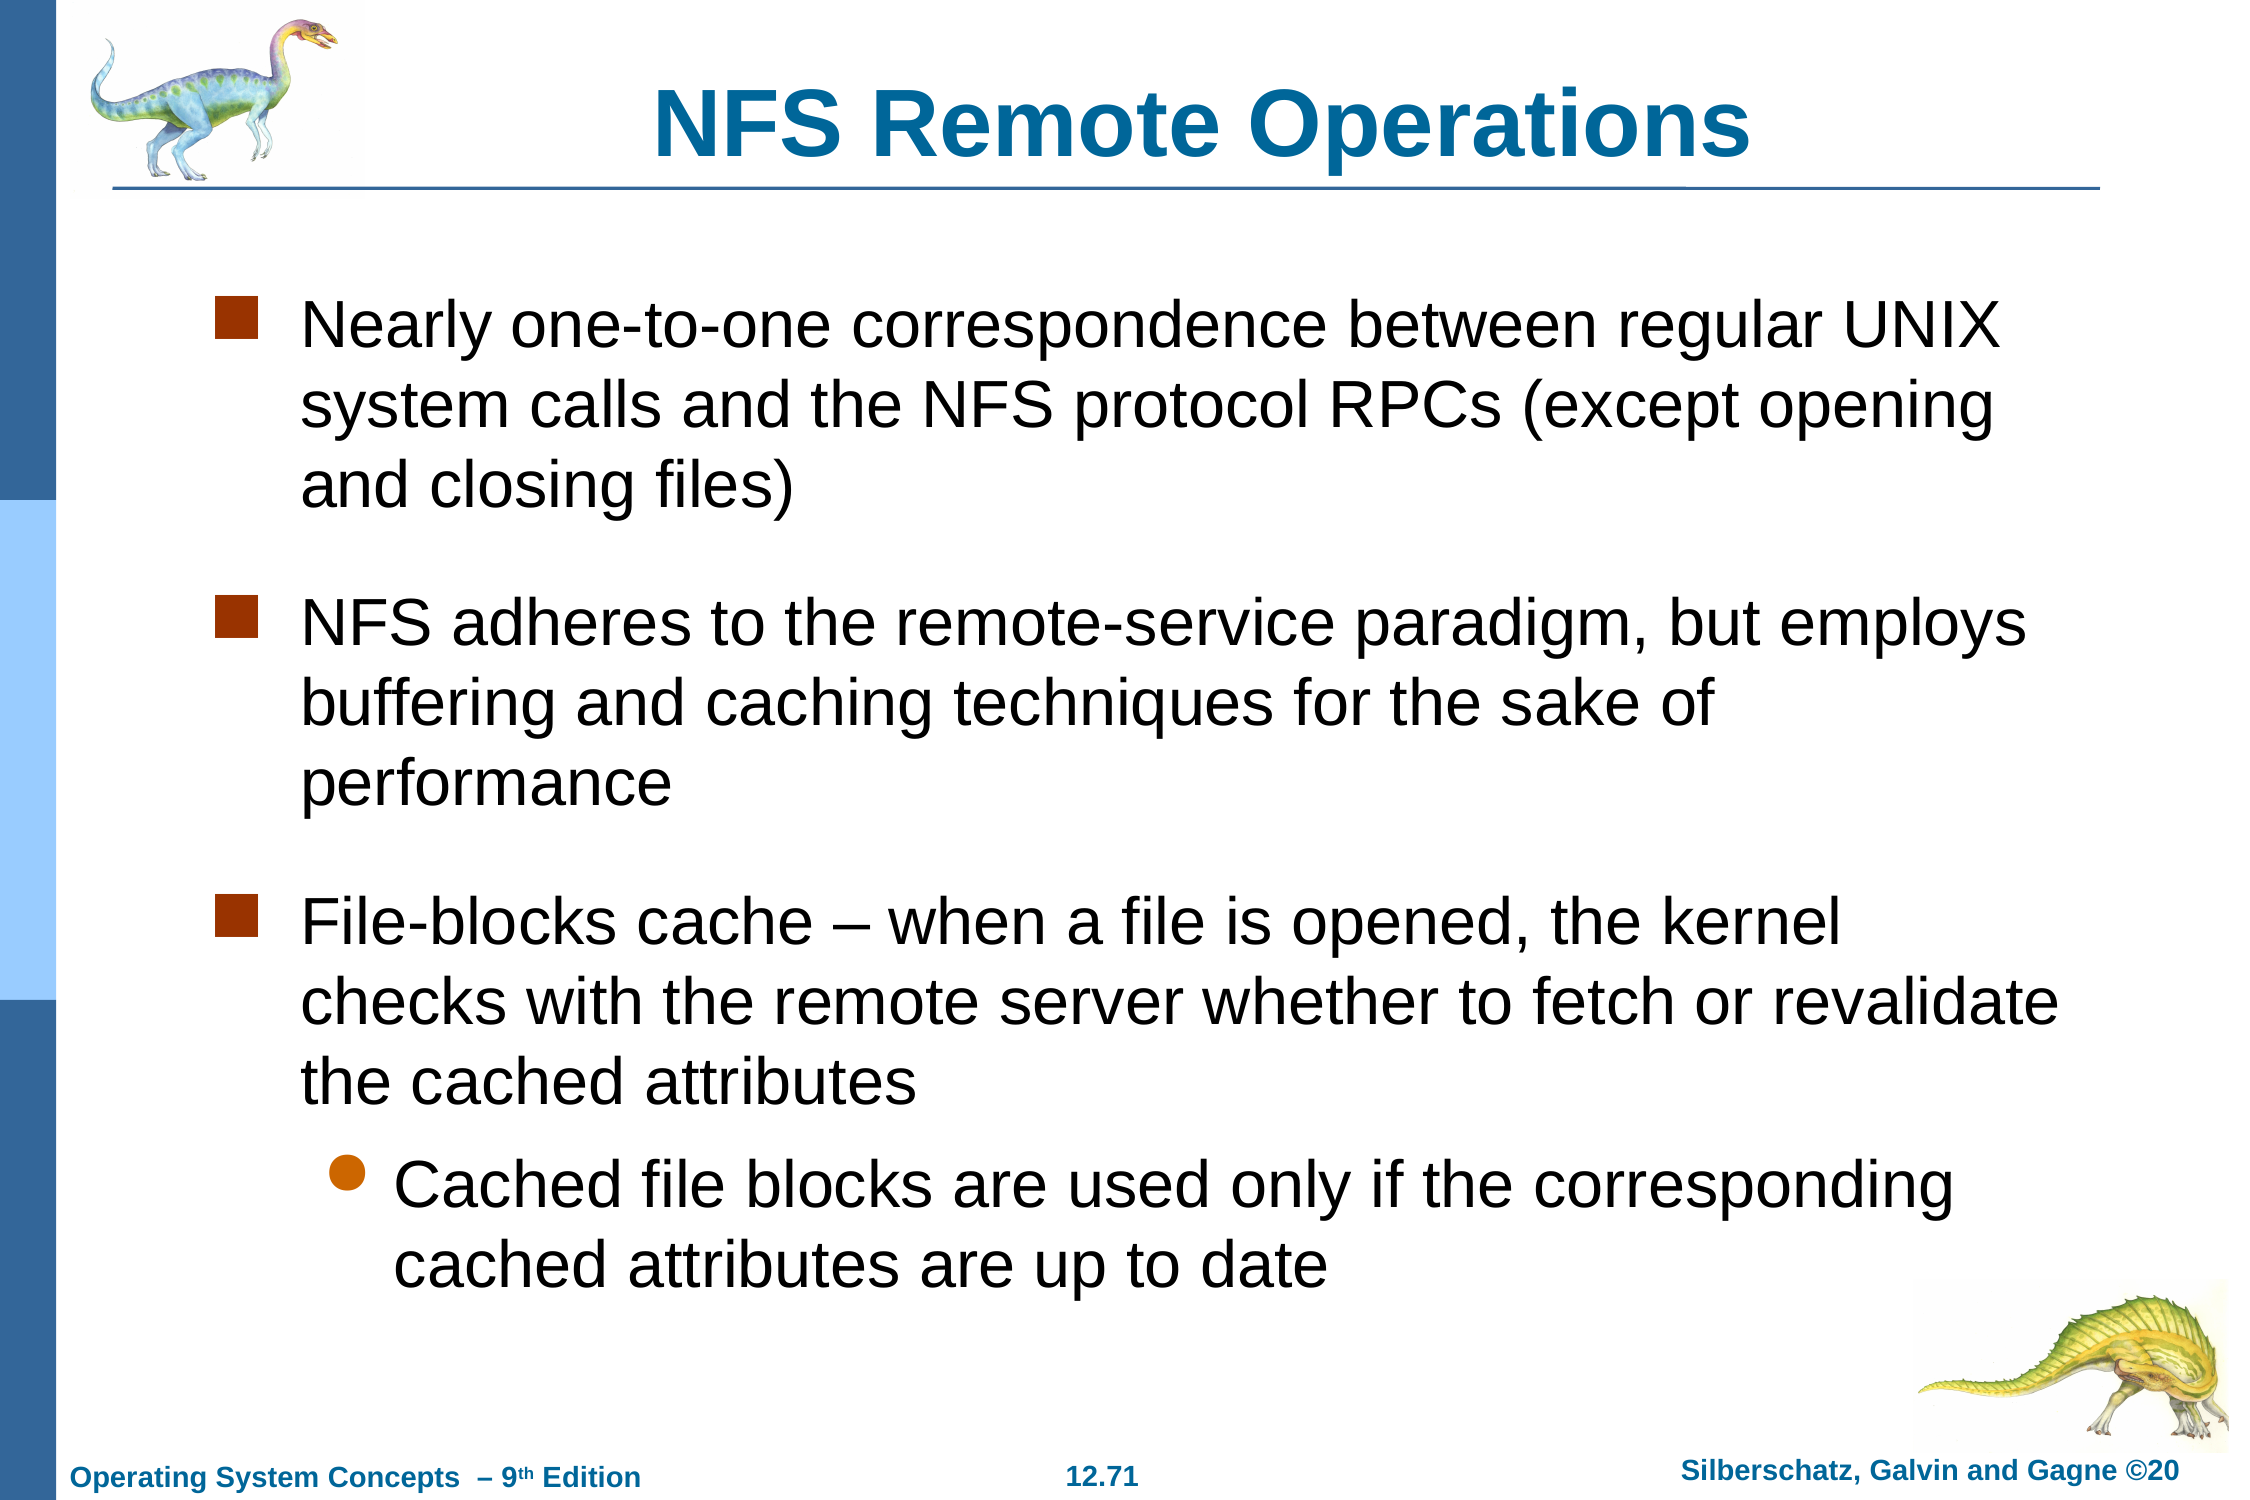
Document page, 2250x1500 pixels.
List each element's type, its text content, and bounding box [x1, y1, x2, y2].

picture [70, 0, 365, 199]
picture [1913, 1279, 2229, 1453]
list Nearly one-to-one correspondence between regular UNIX system calls and the NFS protocol RPCs (except opening and closing files) NFS adheres to the remote-service paradigm, but employs buffering and caching techniques for the sake of performance File-blocks cache – when a file is opened, the kernel checks with the remote server whether to fetch or revalidate the cached attributes Cached file blocks are used only if the corresponding cached attributes are up to date [198, 269, 2090, 1355]
title NFS Remote Operations [268, 60, 2138, 187]
